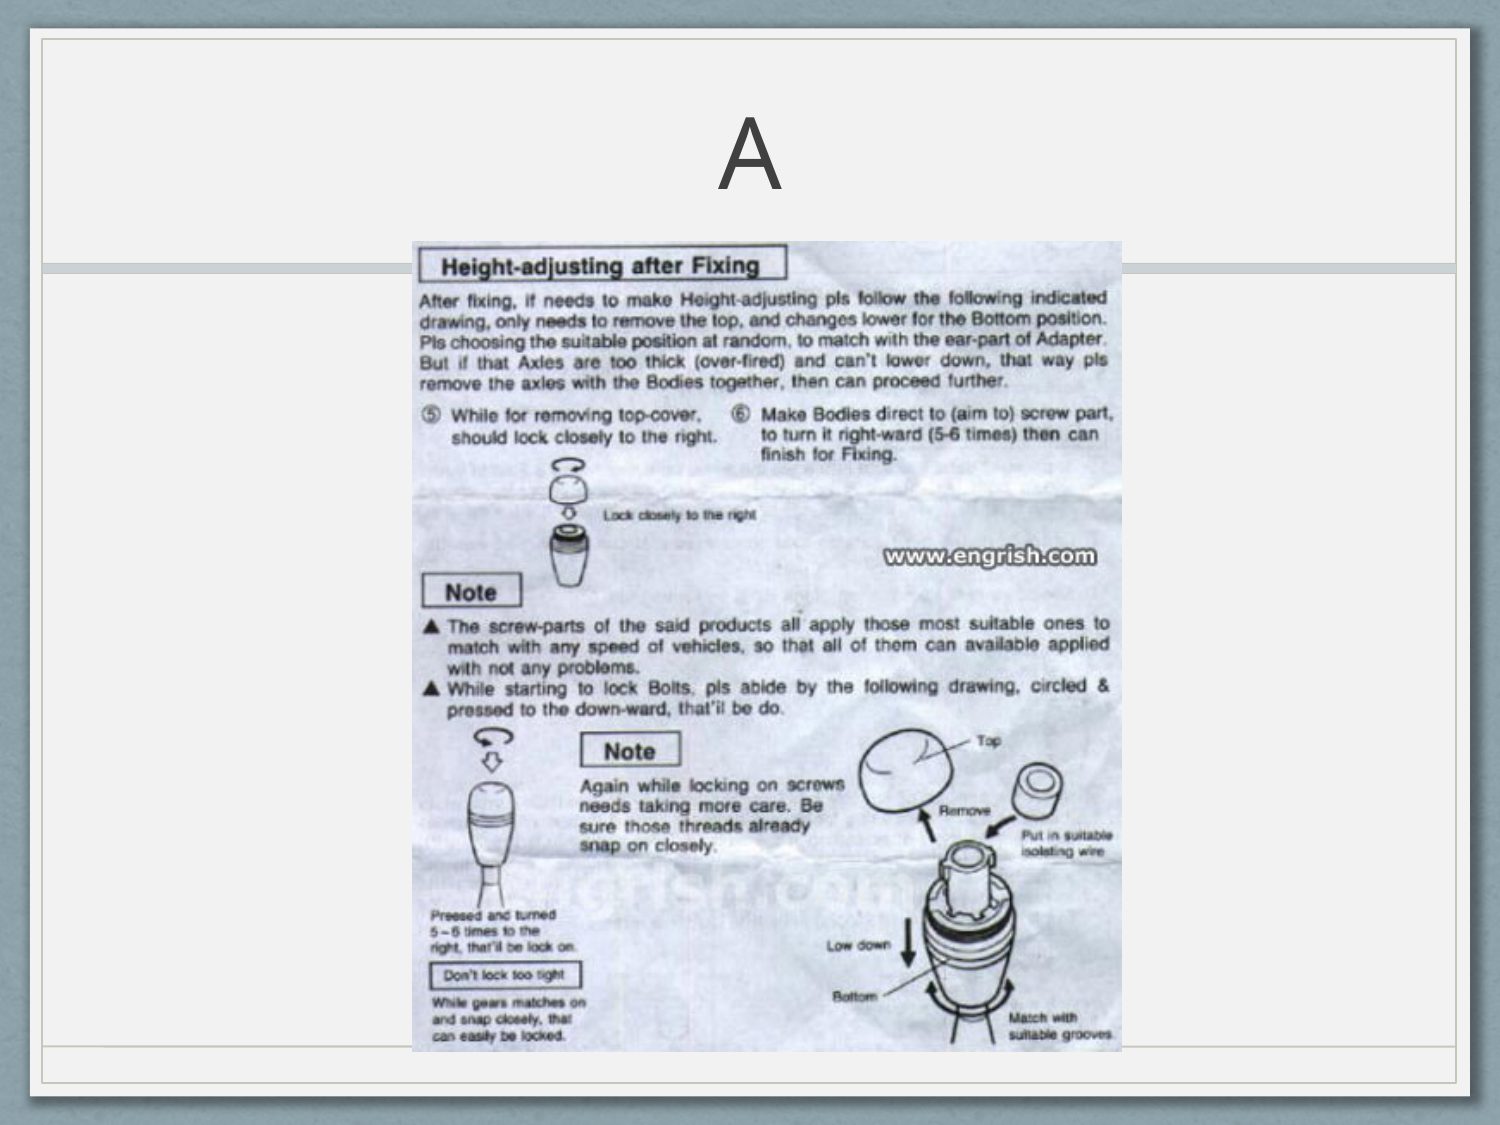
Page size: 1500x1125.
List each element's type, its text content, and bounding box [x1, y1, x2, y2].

picture [411, 241, 1122, 1053]
title A [147, 40, 1353, 260]
